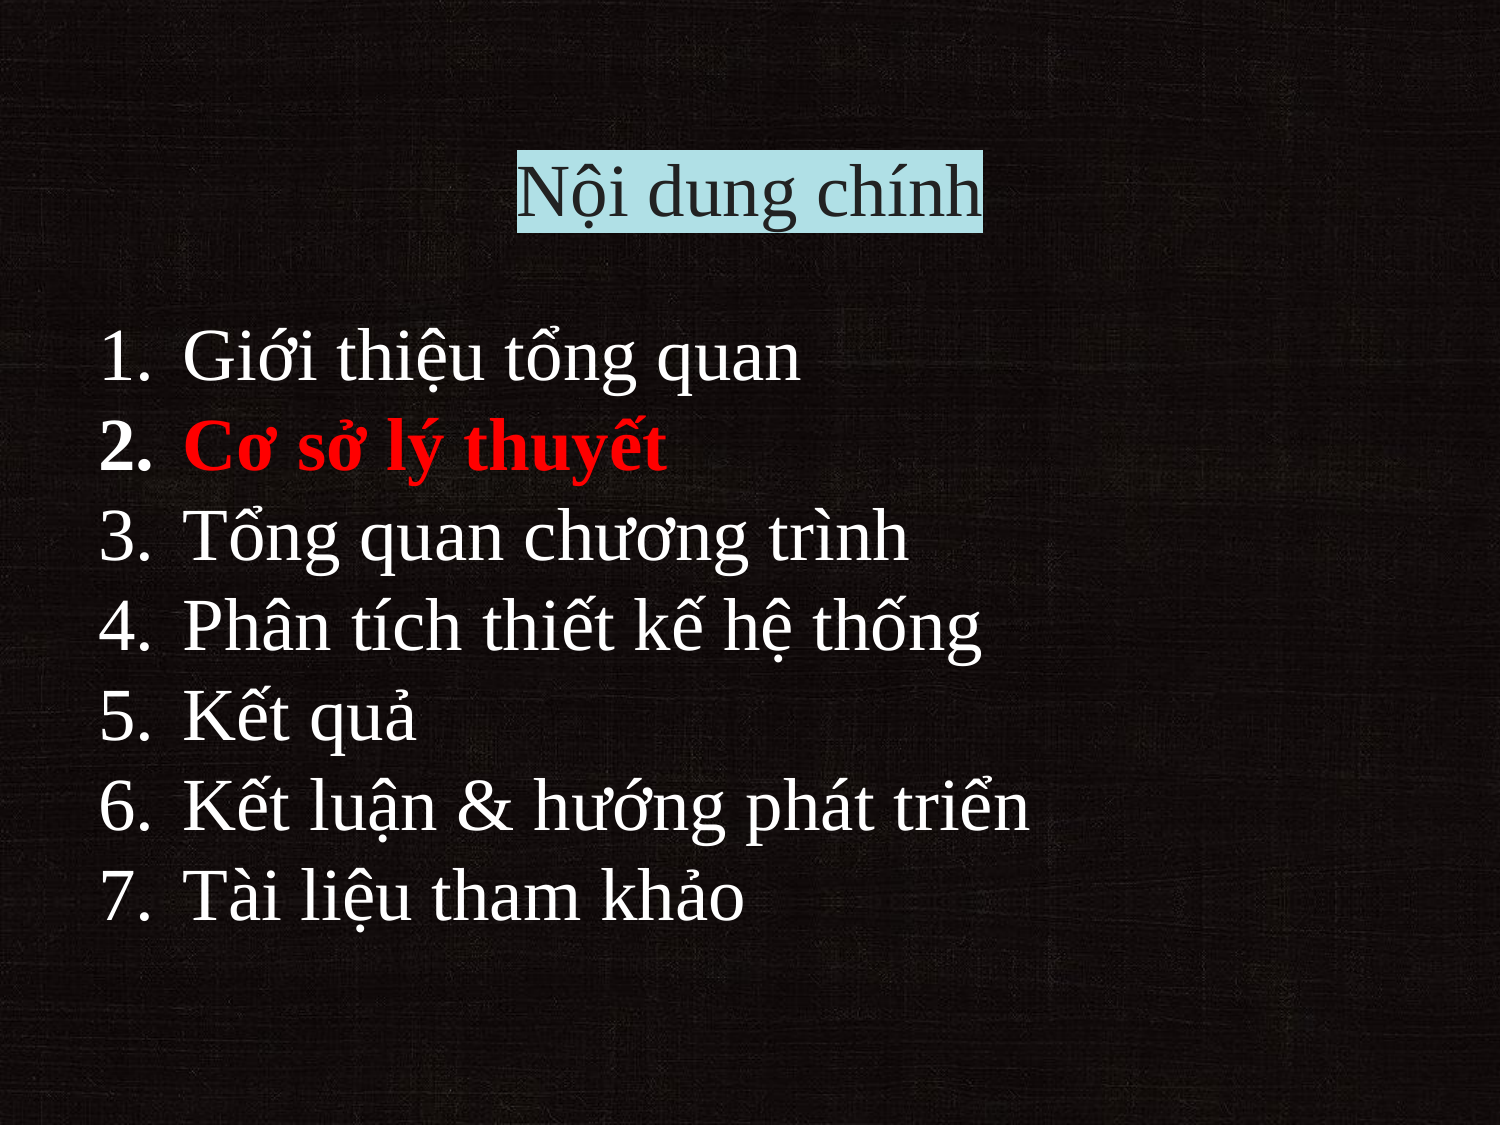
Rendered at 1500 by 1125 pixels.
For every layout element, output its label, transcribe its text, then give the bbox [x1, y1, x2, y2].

title Nội dung chính [75, 113, 1425, 233]
picture [0, 0, 1500, 1125]
list Giới thiệu tổng quan Cơ sở lý thuyết Tổng quan chương trình Phân tích thiết kế hệ thống Kết quả Kết luận & hướng phát triển Tài liệu tham khảo [83, 290, 1434, 1106]
